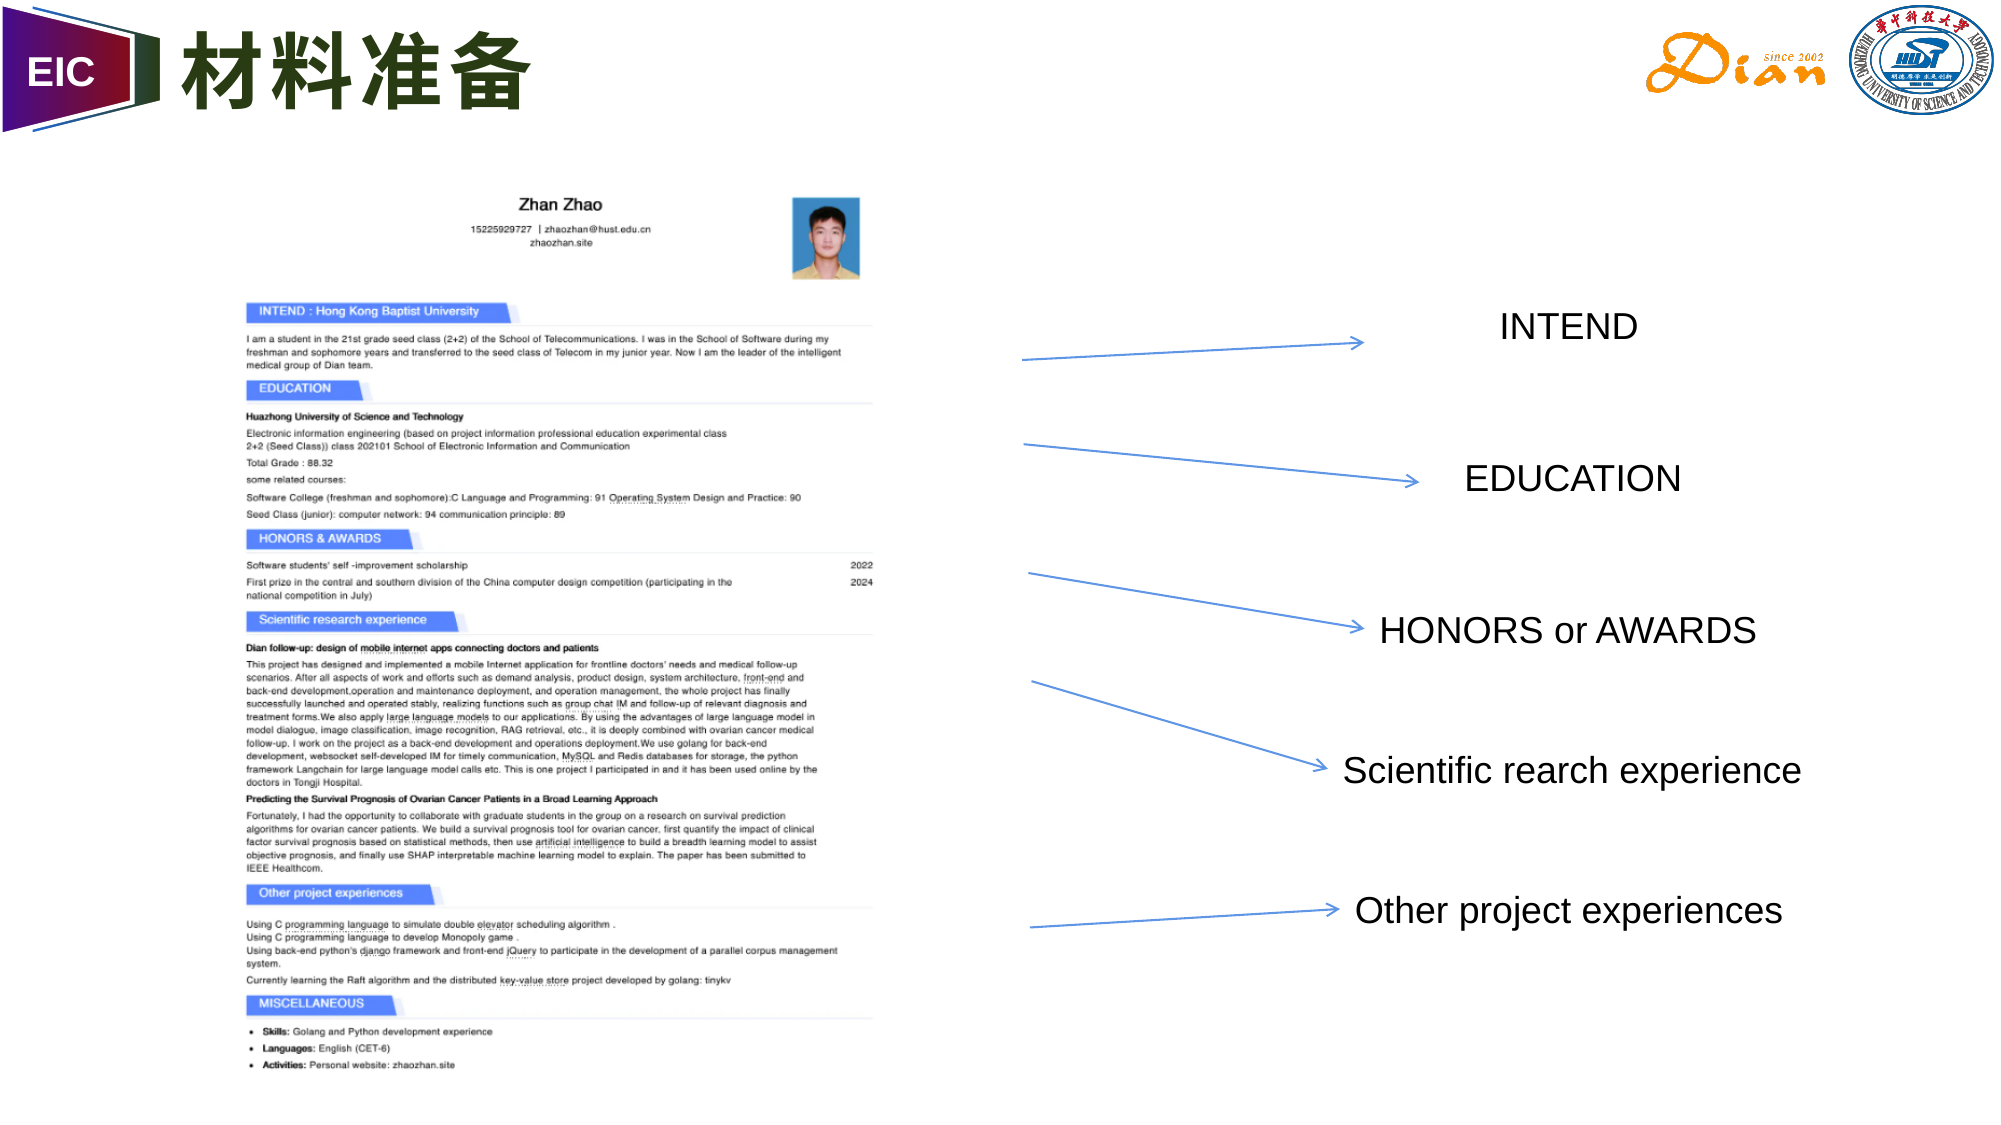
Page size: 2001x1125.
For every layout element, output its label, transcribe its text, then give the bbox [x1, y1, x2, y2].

text_box HONORS or AWARDS [1364, 598, 1787, 659]
text_box Scientific rearch experience [1327, 739, 1824, 799]
picture [207, 142, 912, 1125]
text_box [1021, 342, 1365, 360]
picture [1642, 23, 1829, 100]
text_box Other project experiences [1339, 879, 1812, 939]
text_box EDUCATION [1449, 446, 1702, 507]
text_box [1029, 909, 1340, 928]
text_box INTEND [1484, 294, 1667, 355]
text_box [1031, 681, 1328, 770]
title 材料准备 [166, 27, 1643, 111]
picture [1849, 5, 1994, 115]
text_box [1023, 444, 1420, 483]
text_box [1028, 572, 1365, 630]
